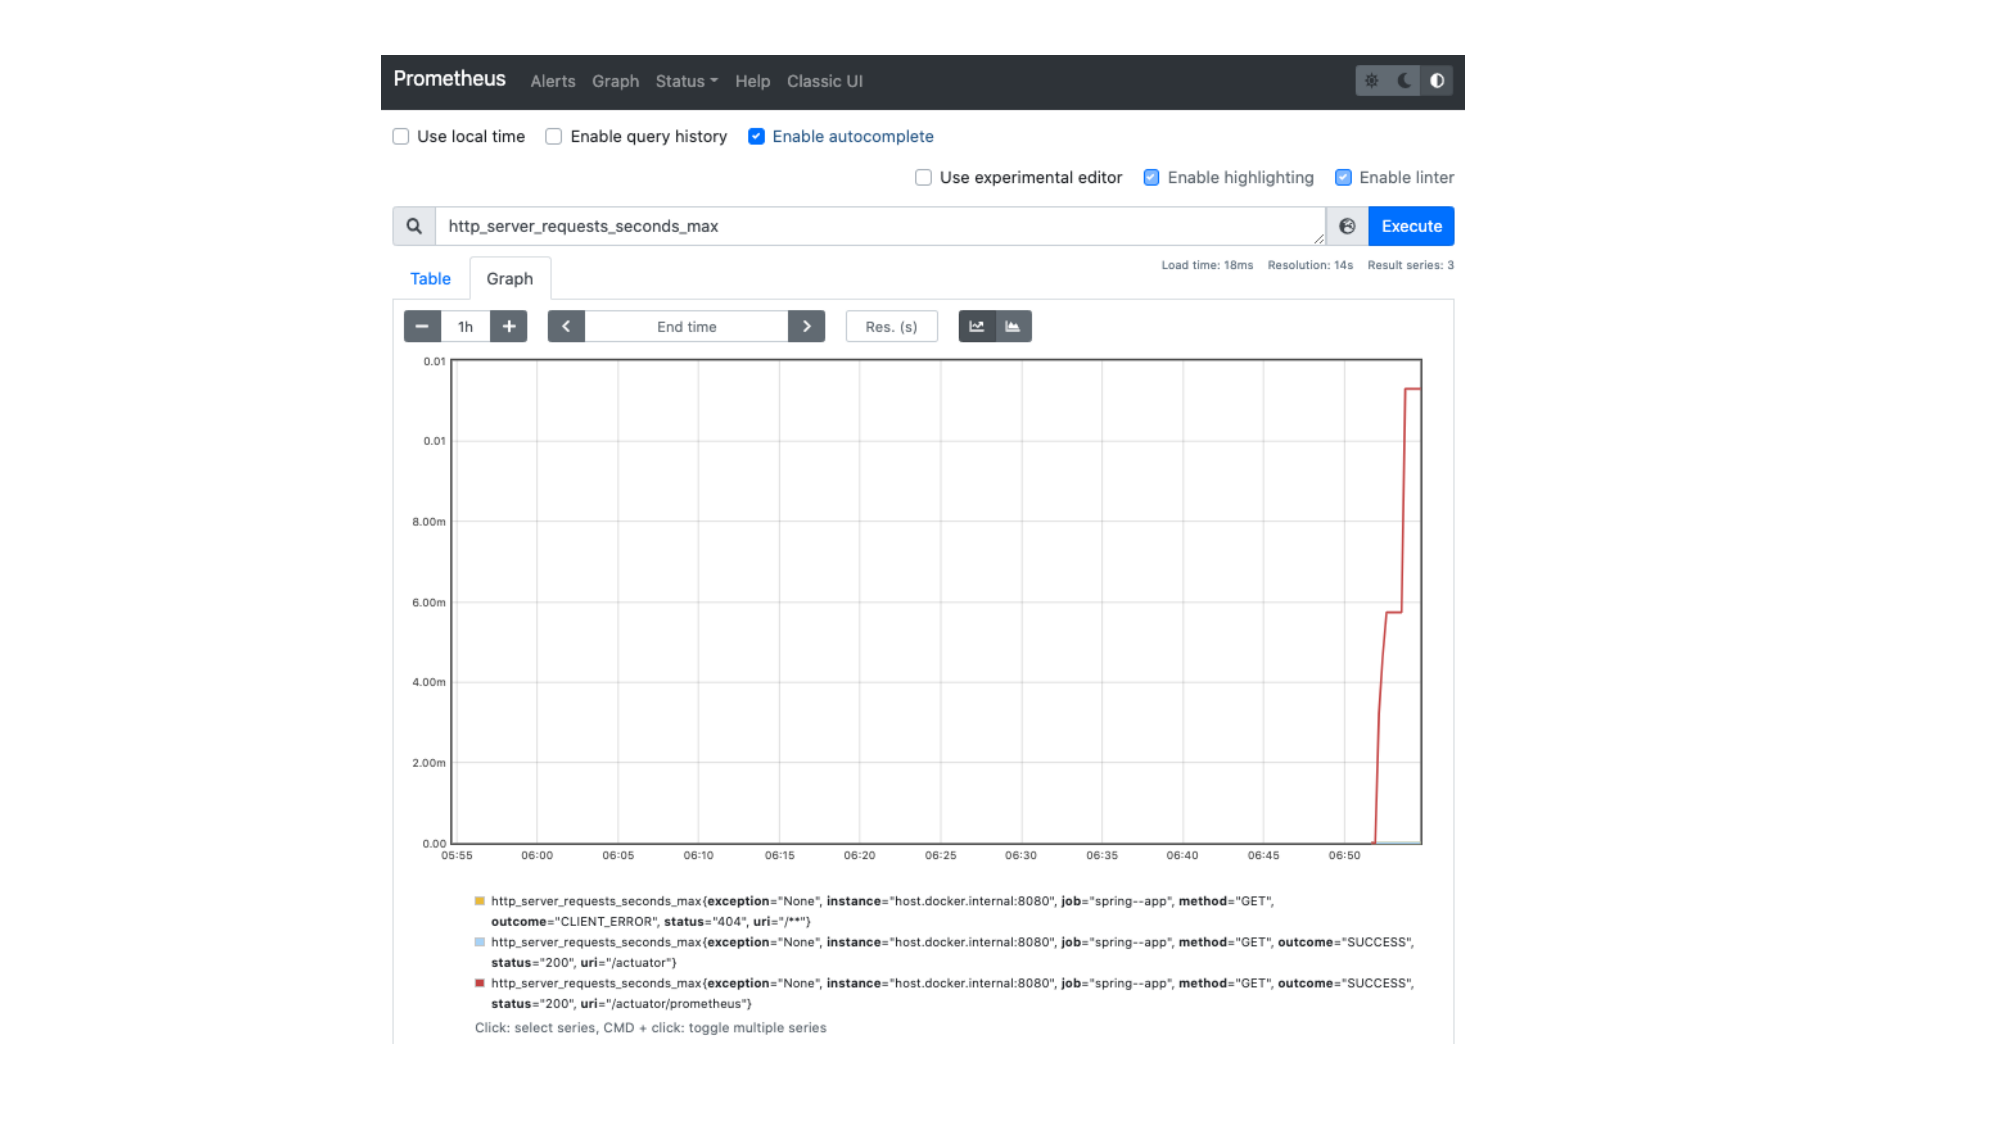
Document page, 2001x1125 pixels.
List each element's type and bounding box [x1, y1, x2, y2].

picture [381, 55, 1465, 1044]
